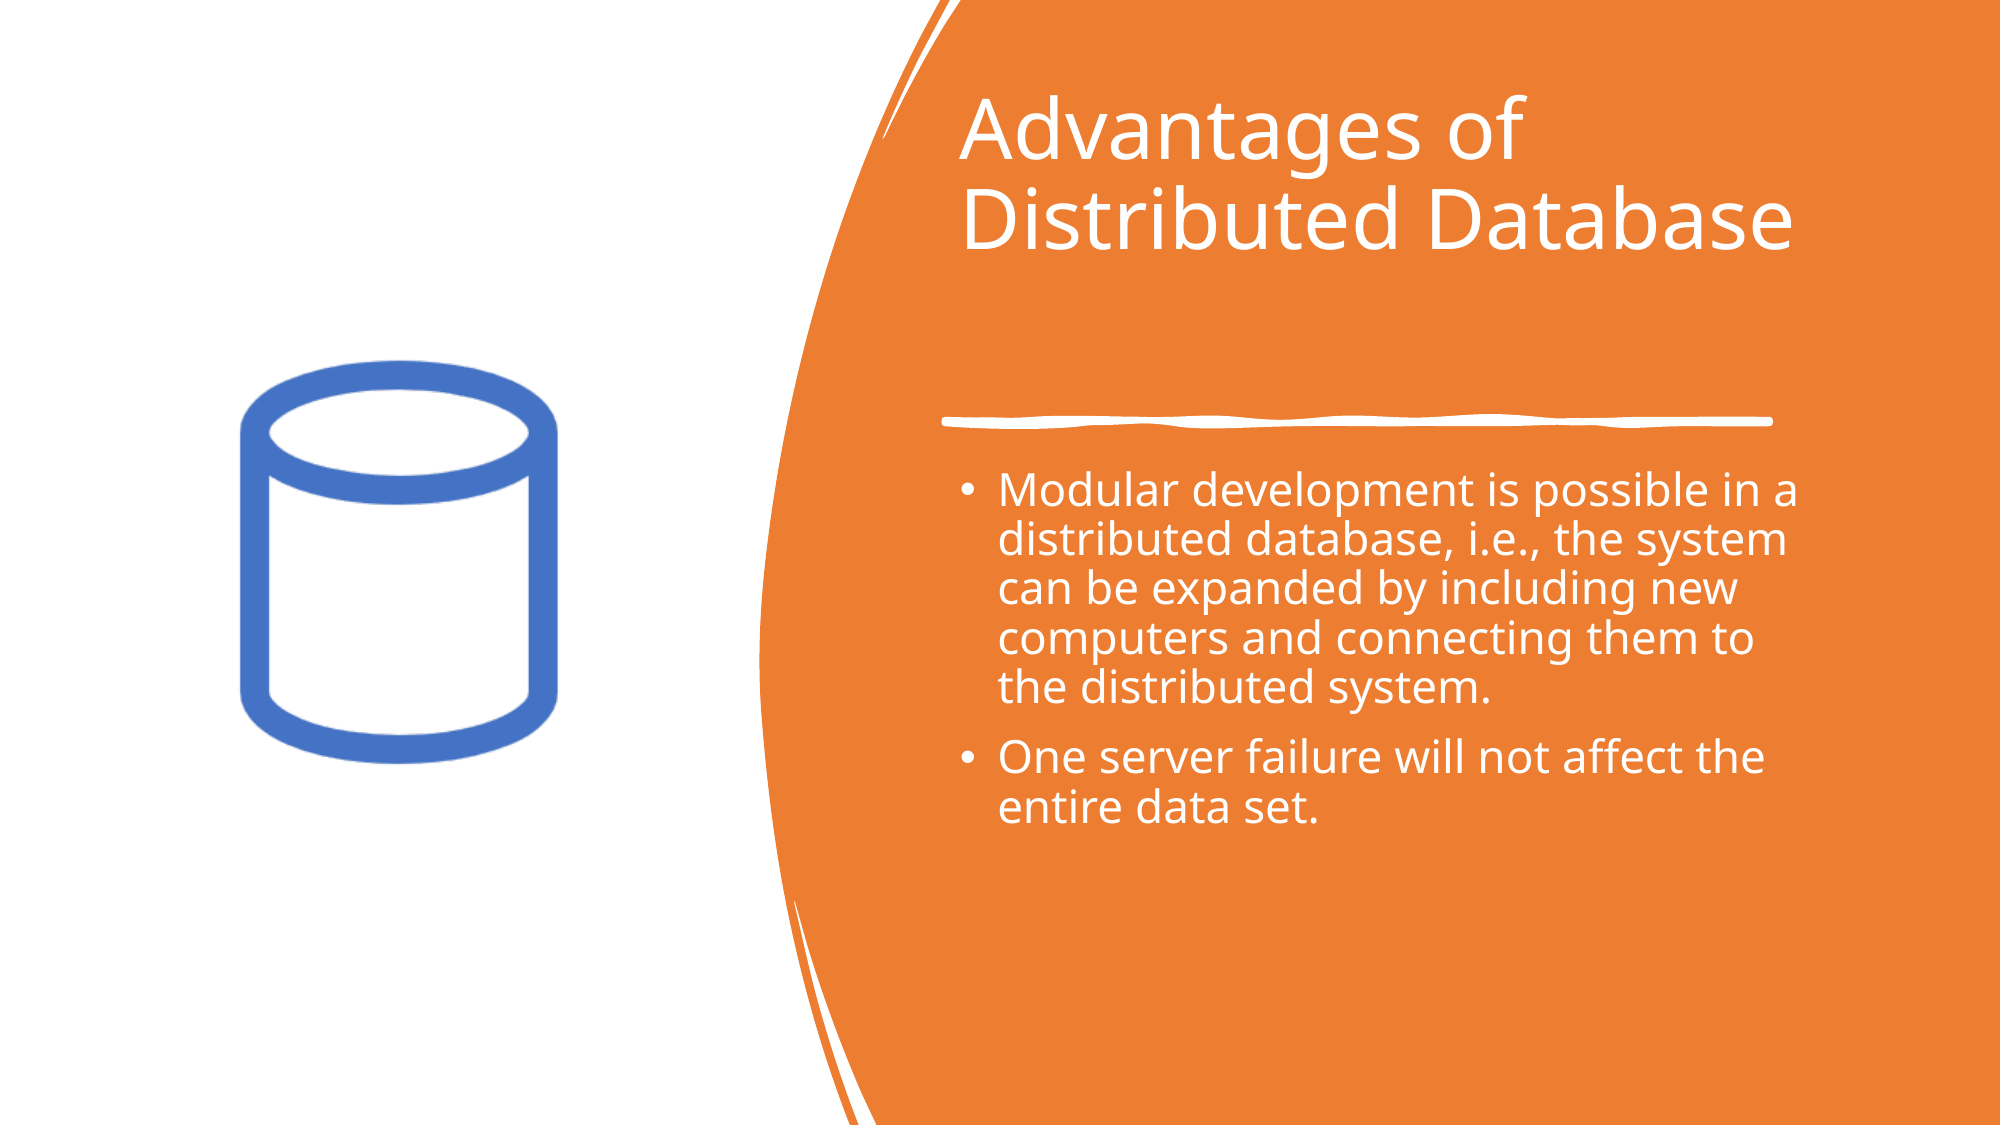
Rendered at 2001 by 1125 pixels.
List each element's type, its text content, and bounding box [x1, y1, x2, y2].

text_box [943, 416, 1771, 427]
picture [125, 286, 679, 839]
title Advantages of Distributed Database [944, 75, 1821, 377]
text_box [0, 0, 939, 1125]
text_box [759, 0, 2000, 1125]
list Modular development is possible in a distributed database, i.e., the system can be expanded by including new computers and connecting them to the distributed system. One server failure will not affect the entire data set. [944, 458, 1841, 1020]
text_box [889, 0, 960, 125]
